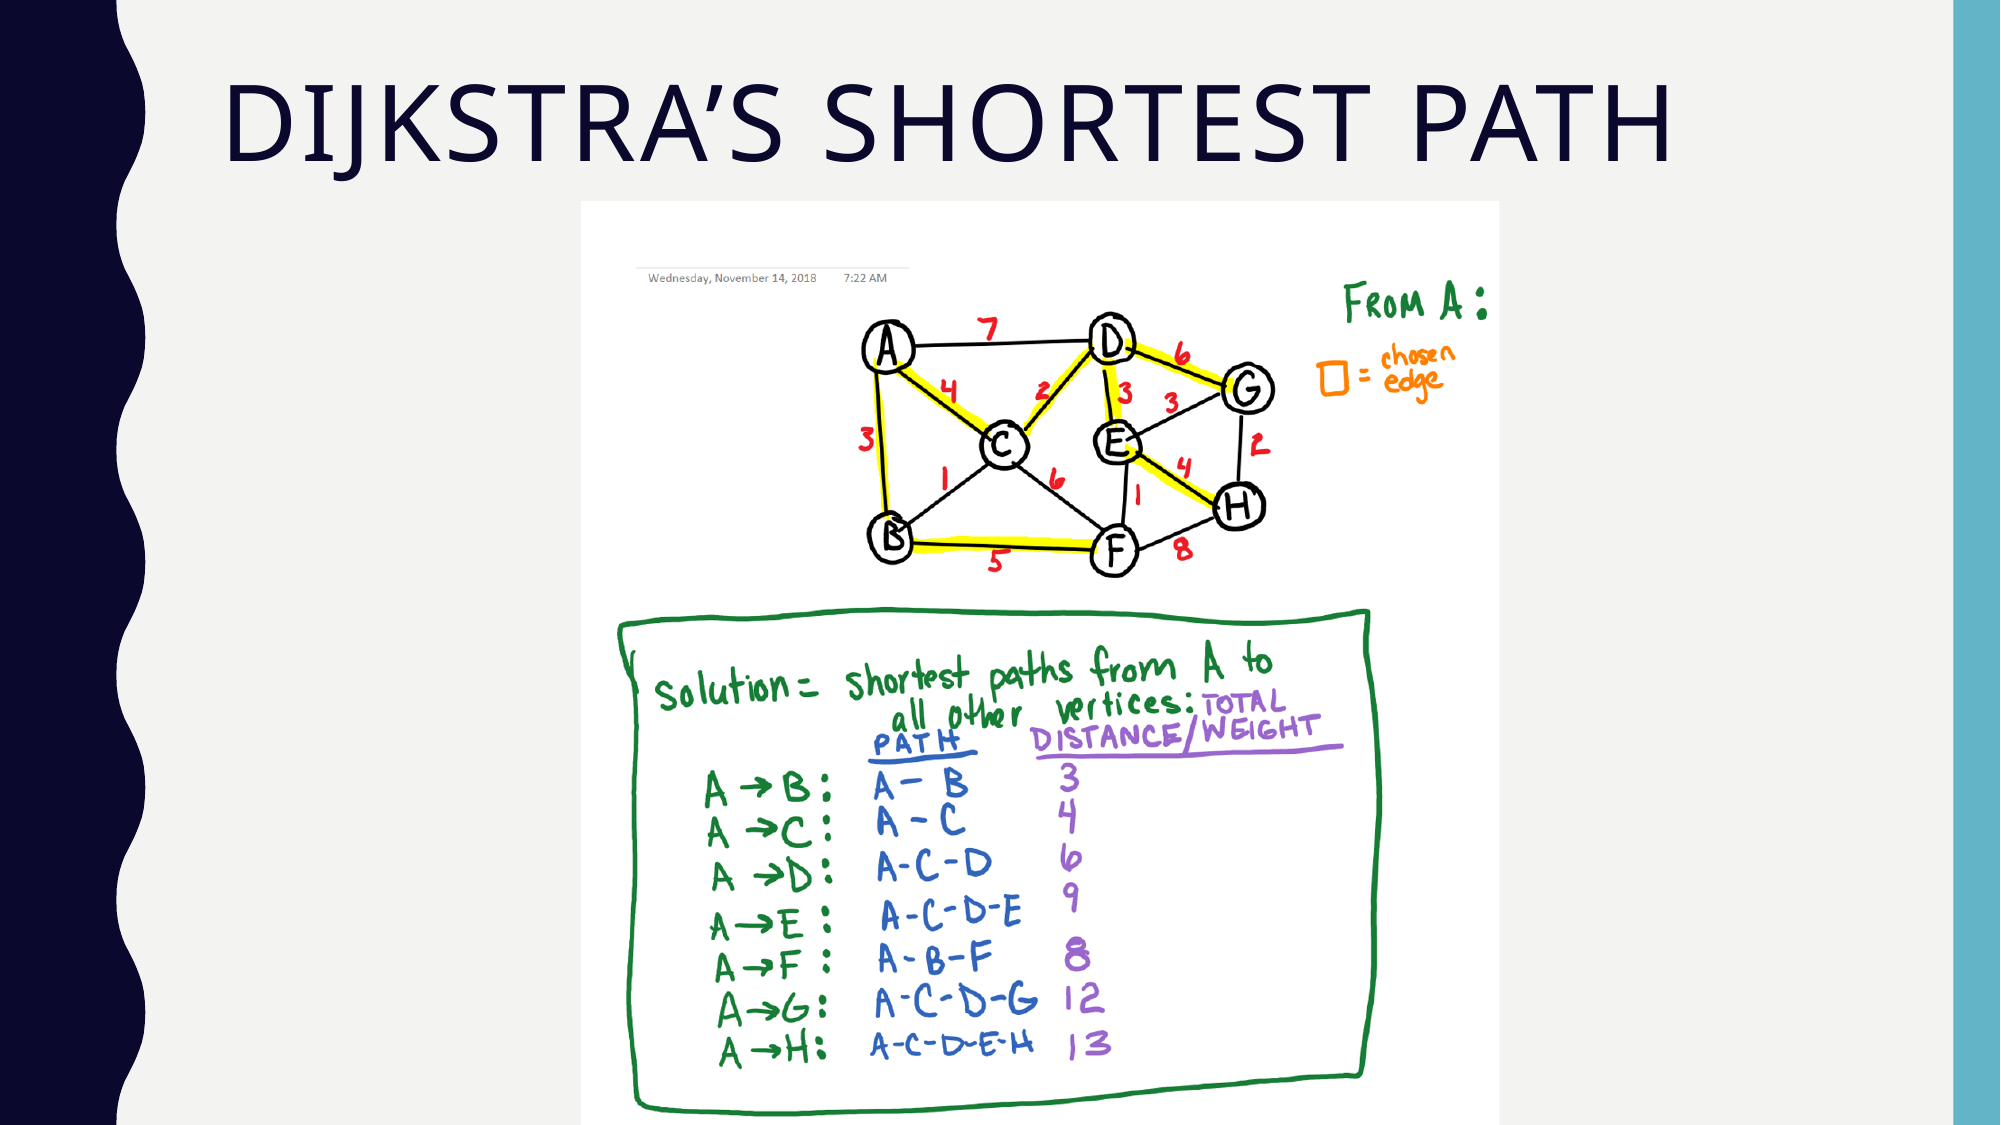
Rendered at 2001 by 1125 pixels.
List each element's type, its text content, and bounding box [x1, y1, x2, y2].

title Dijkstra’s Shortest Path [205, 62, 1875, 308]
picture [580, 200, 1500, 1125]
